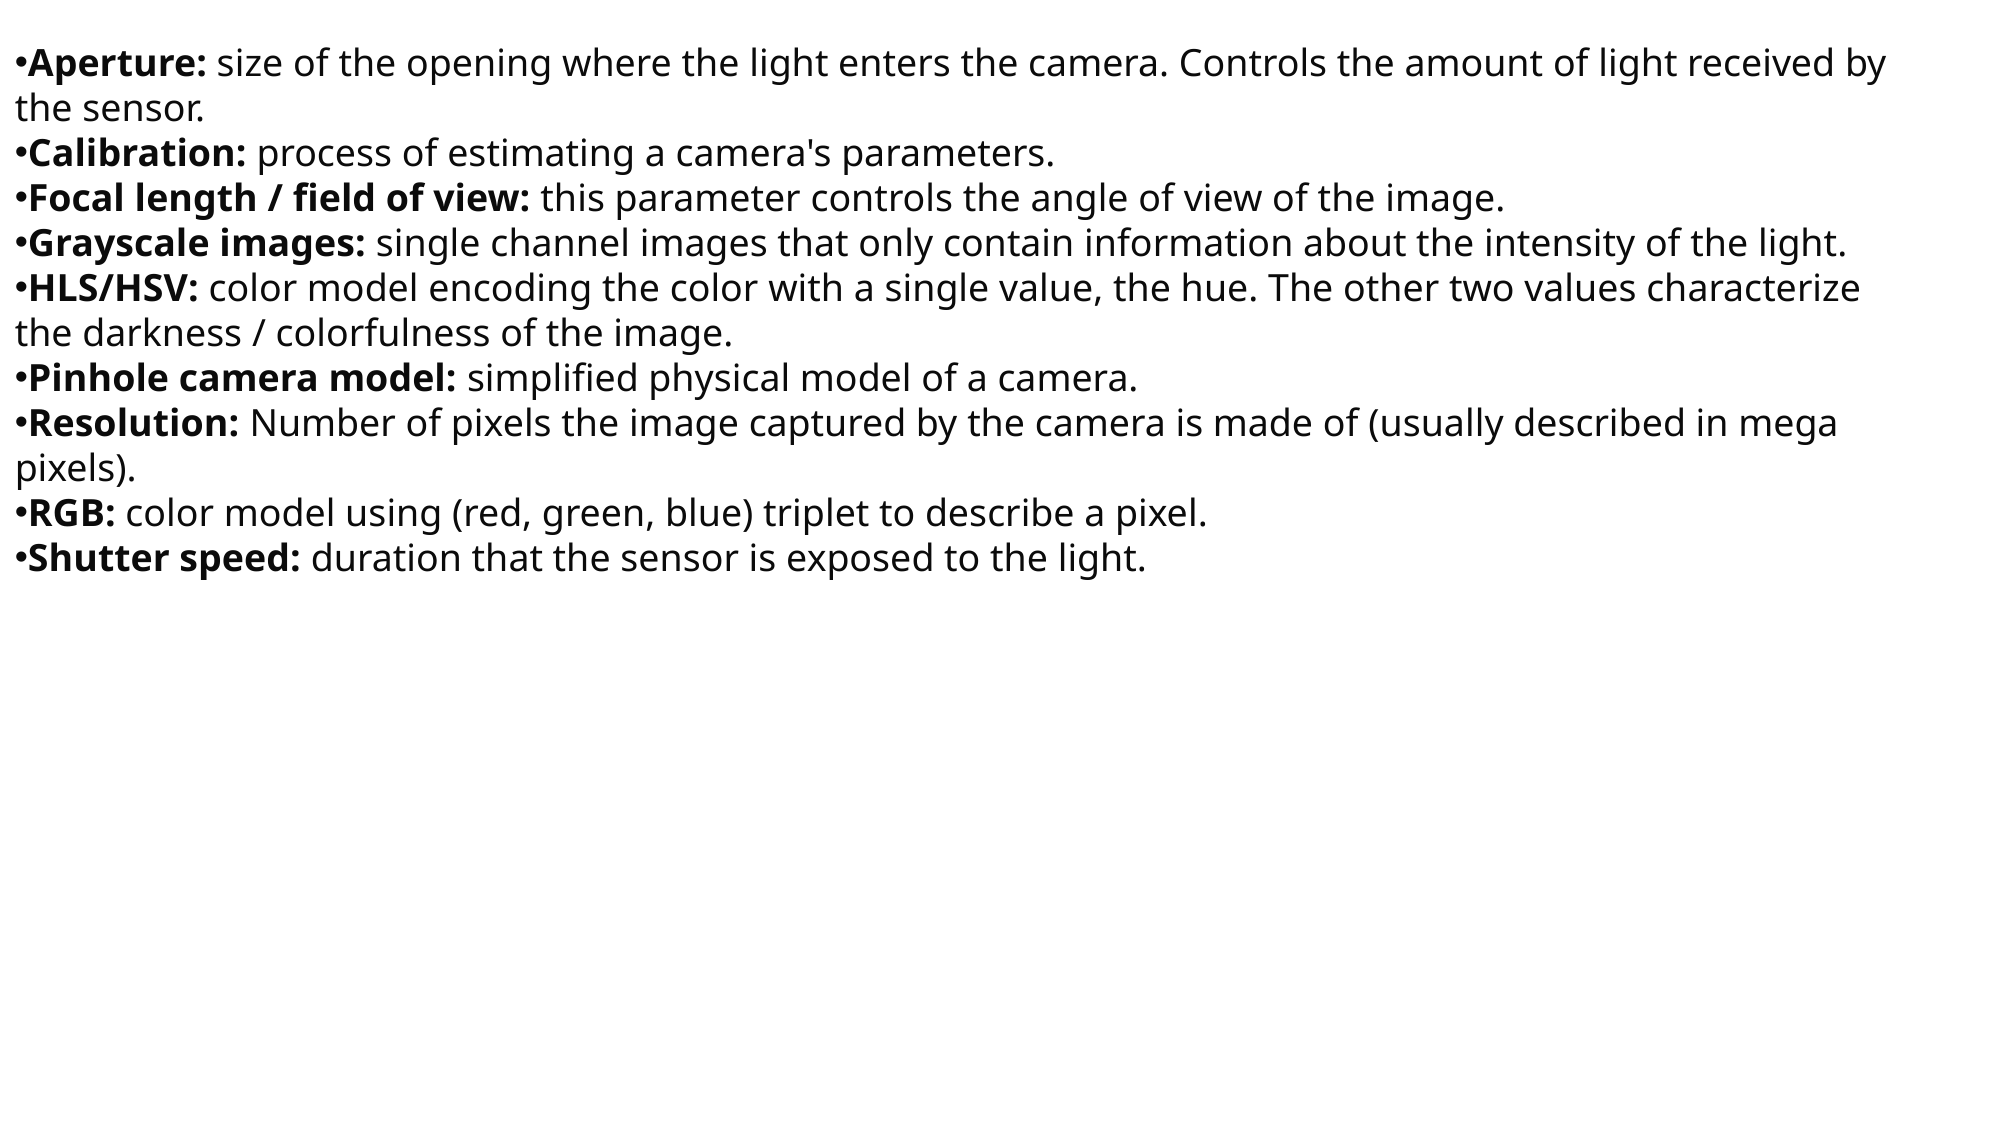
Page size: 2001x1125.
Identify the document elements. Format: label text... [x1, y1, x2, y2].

text_box Aperture: size of the opening where the light enters the camera. Controls the amount of light received by the sensor. Calibration: process of estimating a camera's parameters. Focal length / field of view: this parameter controls the angle of view of the image. Grayscale images: single channel images that only contain information about the intensity of the light. HLS/HSV: color model encoding the color with a single value, the hue. The other two values characterize the darkness / colorfulness of the image. Pinhole camera model: simplified physical model of a camera. Resolution: Number of pixels the image captured by the camera is made of (usually described in mega pixels). RGB: color model using (red, green, blue) triplet to describe a pixel. Shutter speed: duration that the sensor is exposed to the light. [0, 31, 1931, 587]
